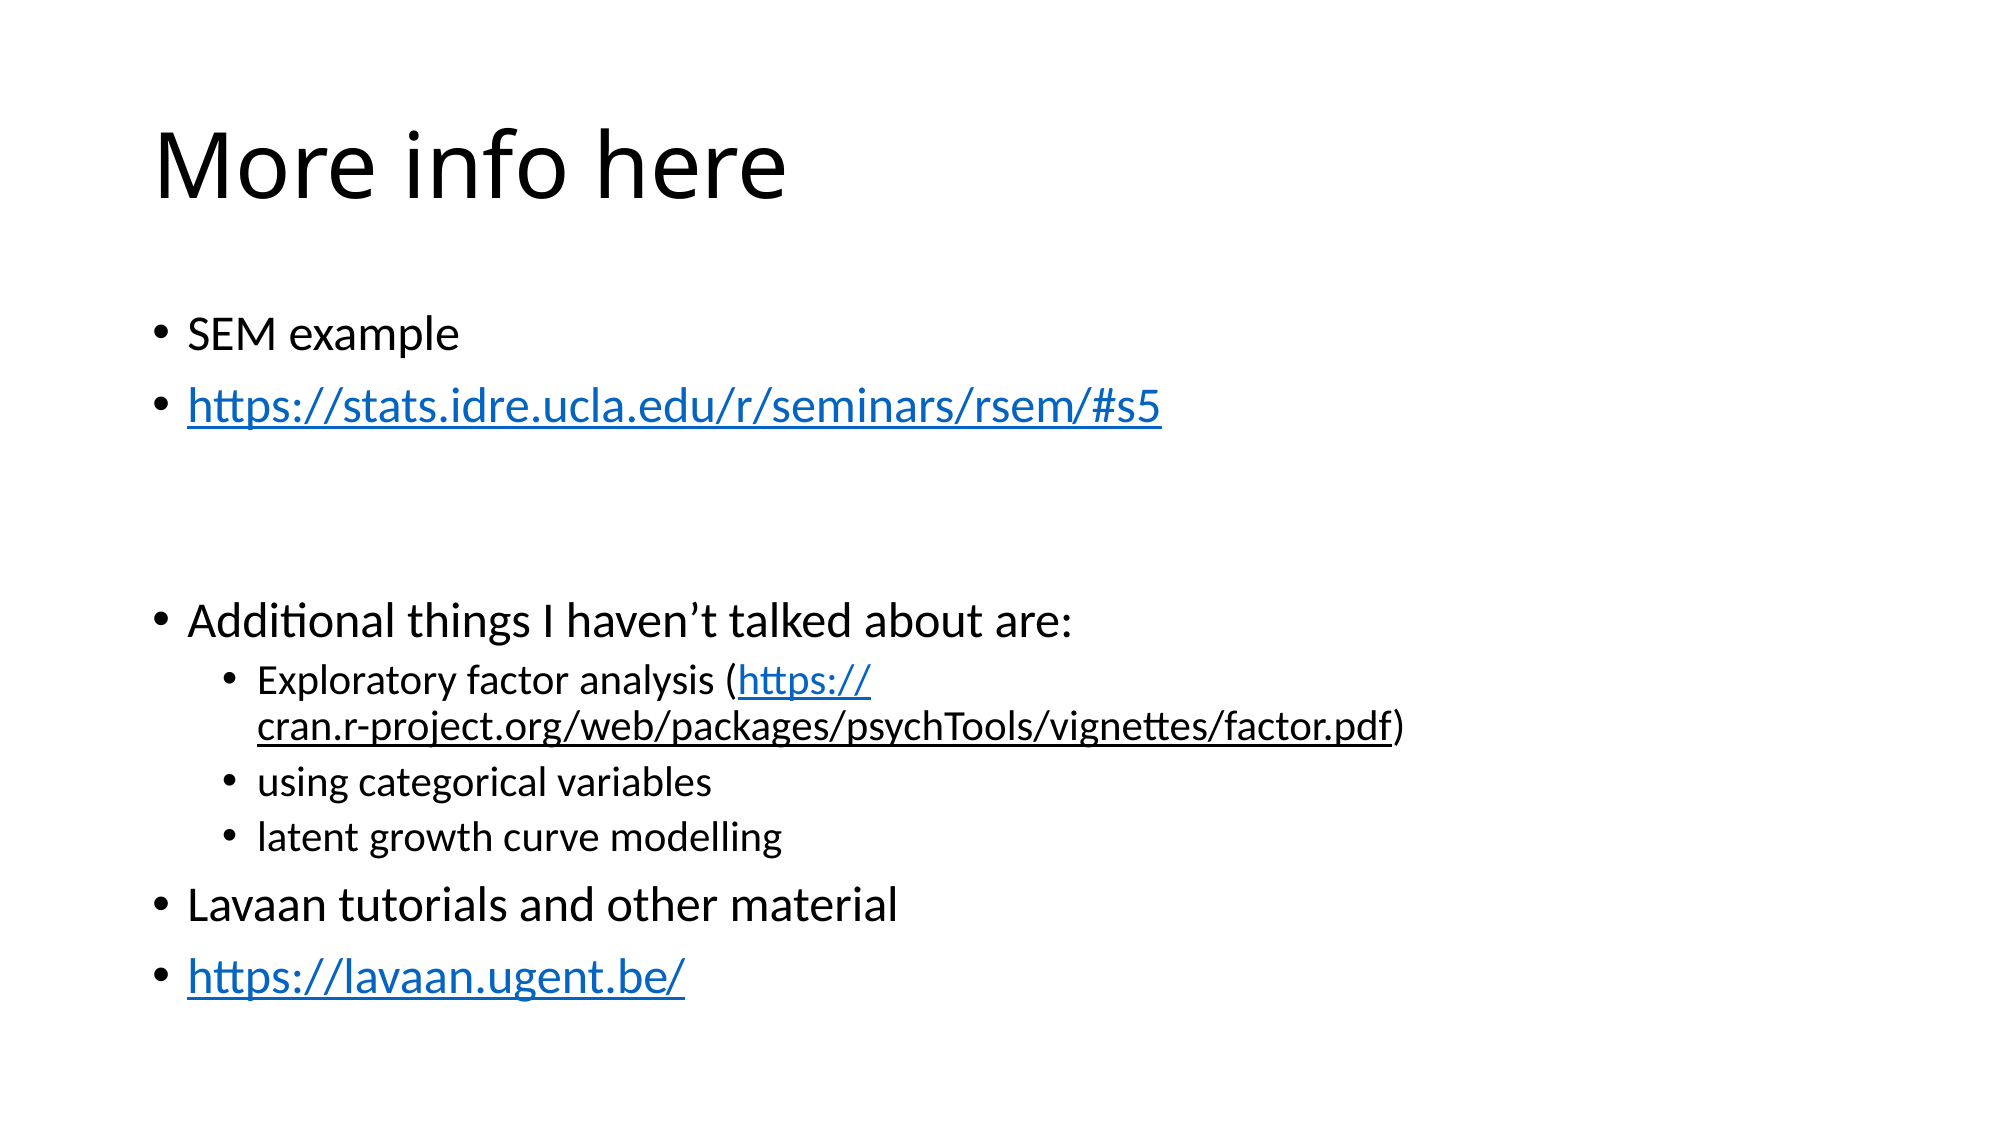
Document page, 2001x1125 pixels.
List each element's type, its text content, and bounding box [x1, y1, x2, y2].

list SEM example https://stats.idre.ucla.edu/r/seminars/rsem/#s5 Additional things I haven’t talked about are: Exploratory factor analysis (https://cran.r-project.org/web/packages/psychTools/vignettes/factor.pdf) using categorical variables latent growth curve modelling Lavaan tutorials and other material https://lavaan.ugent.be/ [137, 299, 1863, 1014]
title More info here [137, 59, 1863, 278]
